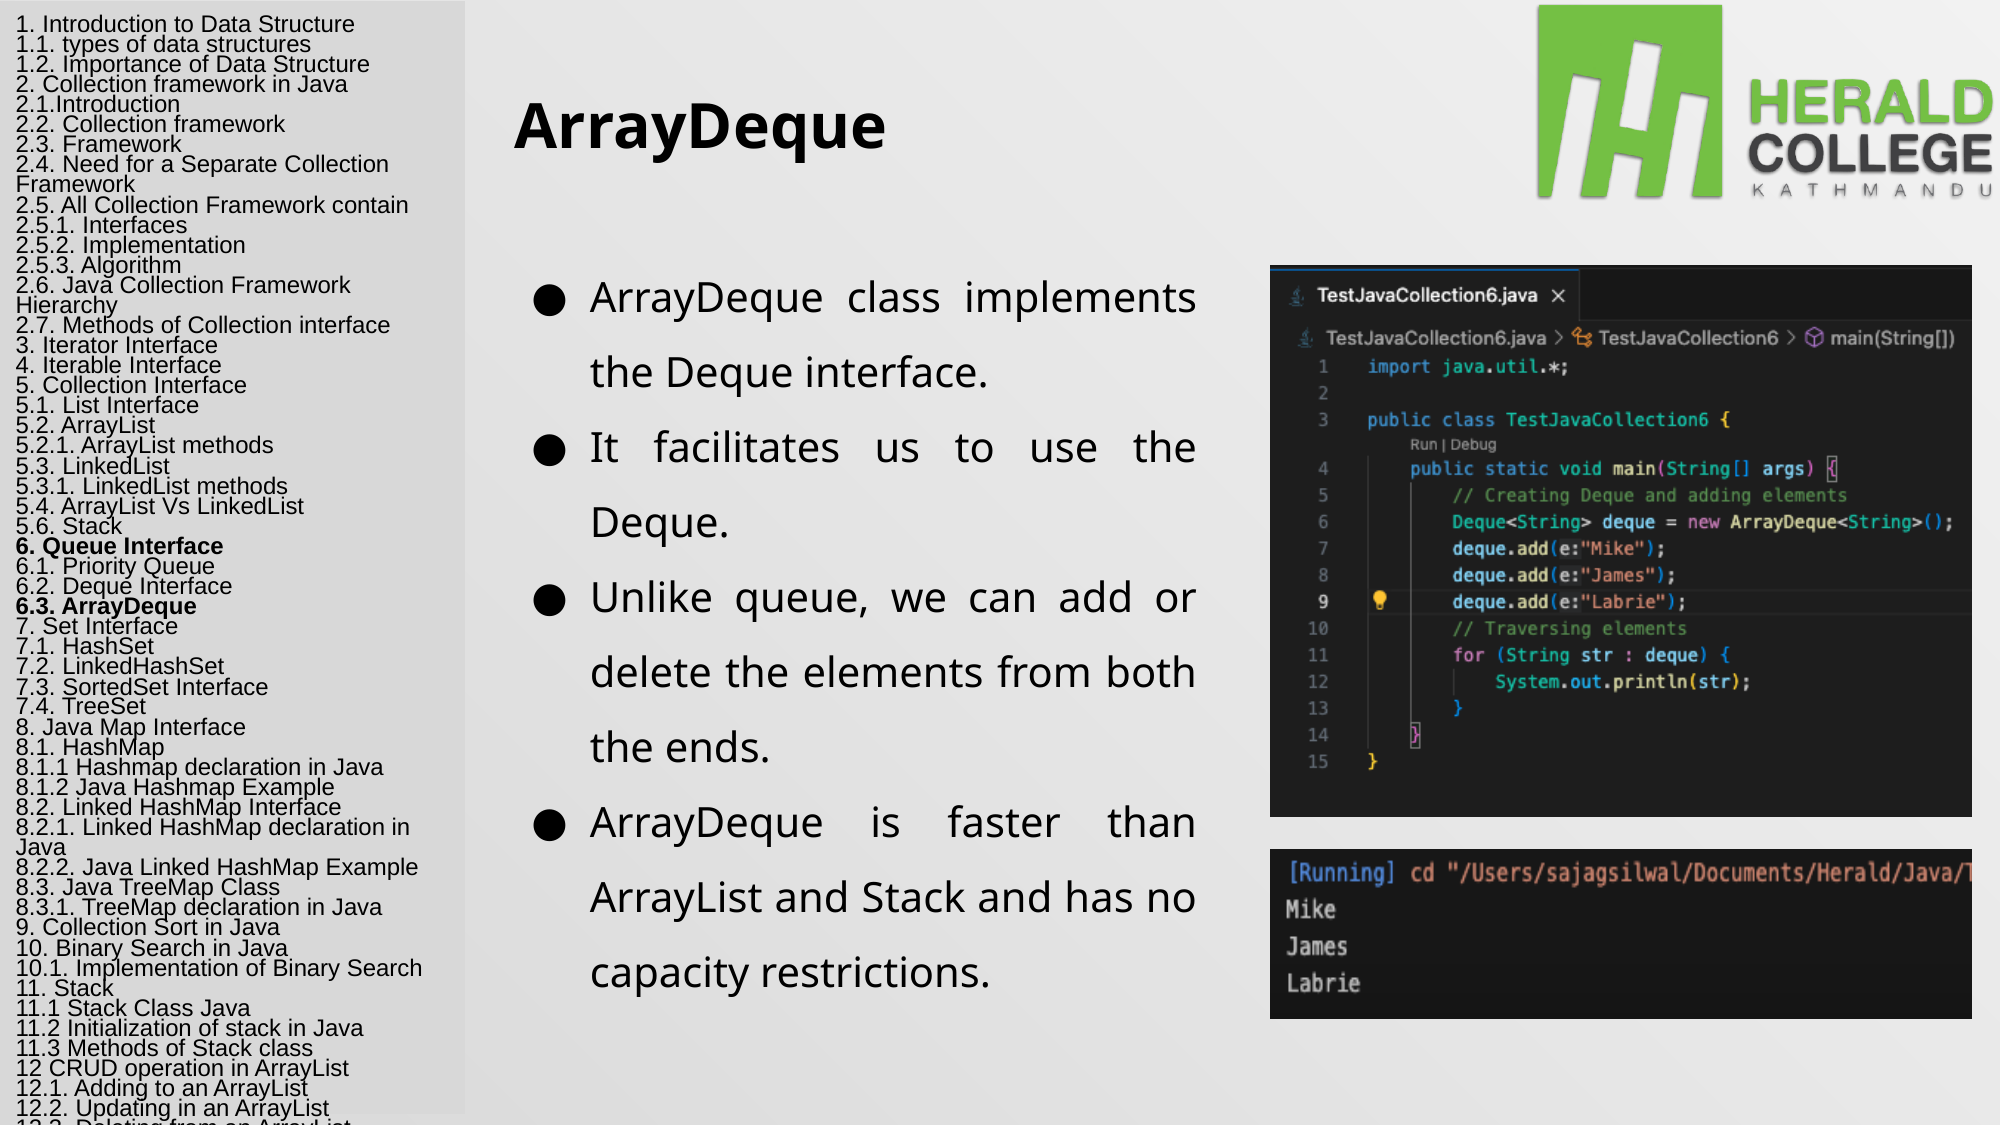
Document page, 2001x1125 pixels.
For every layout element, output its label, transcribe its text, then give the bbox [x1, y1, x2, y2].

text_box 1. Introduction to Data Structure 1.1. types of data structures 1.2. Importance of Data Structure 2. Collection framework in Java 2.1.Introduction 2.2. Collection framework 2.3. Framework 2.4. Need for a Separate Collection Framework 2.5. All Collection Framework contain 2.5.1. Interfaces 2.5.2. Implementation 2.5.3. Algorithm 2.6. Java Collection Framework Hierarchy 2.7. Methods of Collection interface 3. Iterator Interface 4. Iterable Interface 5. Collection Interface 5.1. List Interface 5.2. ArrayList 5.2.1. ArrayList methods 5.3. LinkedList 5.3.1. LinkedList methods 5.4. ArrayList Vs LinkedList 5.6. Stack 6. Queue Interface 6.1. Priority Queue 6.2. Deque Interface 6.3. ArrayDeque 7. Set Interface 7.1. HashSet 7.2. LinkedHashSet 7.3. SortedSet Interface 7.4. TreeSet 8. Java Map Interface 8.1. HashMap 8.1.1 Hashmap declaration in Java 8.1.2 Java Hashmap Example 8.2. Linked HashMap Interface 8.2.1. Linked HashMap declaration in Java 8.2.2. Java Linked HashMap Example 8.3. Java TreeMap Class 8.3.1. TreeMap declaration in Java 9. Collection Sort in Java 10. Binary Search in Java 10.1. Implementation of Binary Search 11. Stack 11.1 Stack Class Java 11.2 Initialization of stack in Java 11.3 Methods of Stack class 12 CRUD operation in ArrayList 12.1. Adding to an ArrayList 12.2. Updating in an ArrayList 12.3. Deleting from an ArrayList 13. Data Access Object(DAO) Pattern 13.1. Implementation of DAO [0, 1, 465, 1125]
picture [1269, 849, 1973, 1019]
picture [1269, 0, 2001, 817]
text_box ArrayDeque [499, 70, 1534, 188]
text_box ArrayDeque class implements the Deque interface. It facilitates us to use the Deque. Unlike queue, we can add or delete the elements from both the ends. ArrayDeque is faster than ArrayList and Stack and has no capacity restrictions. [499, 230, 1213, 692]
